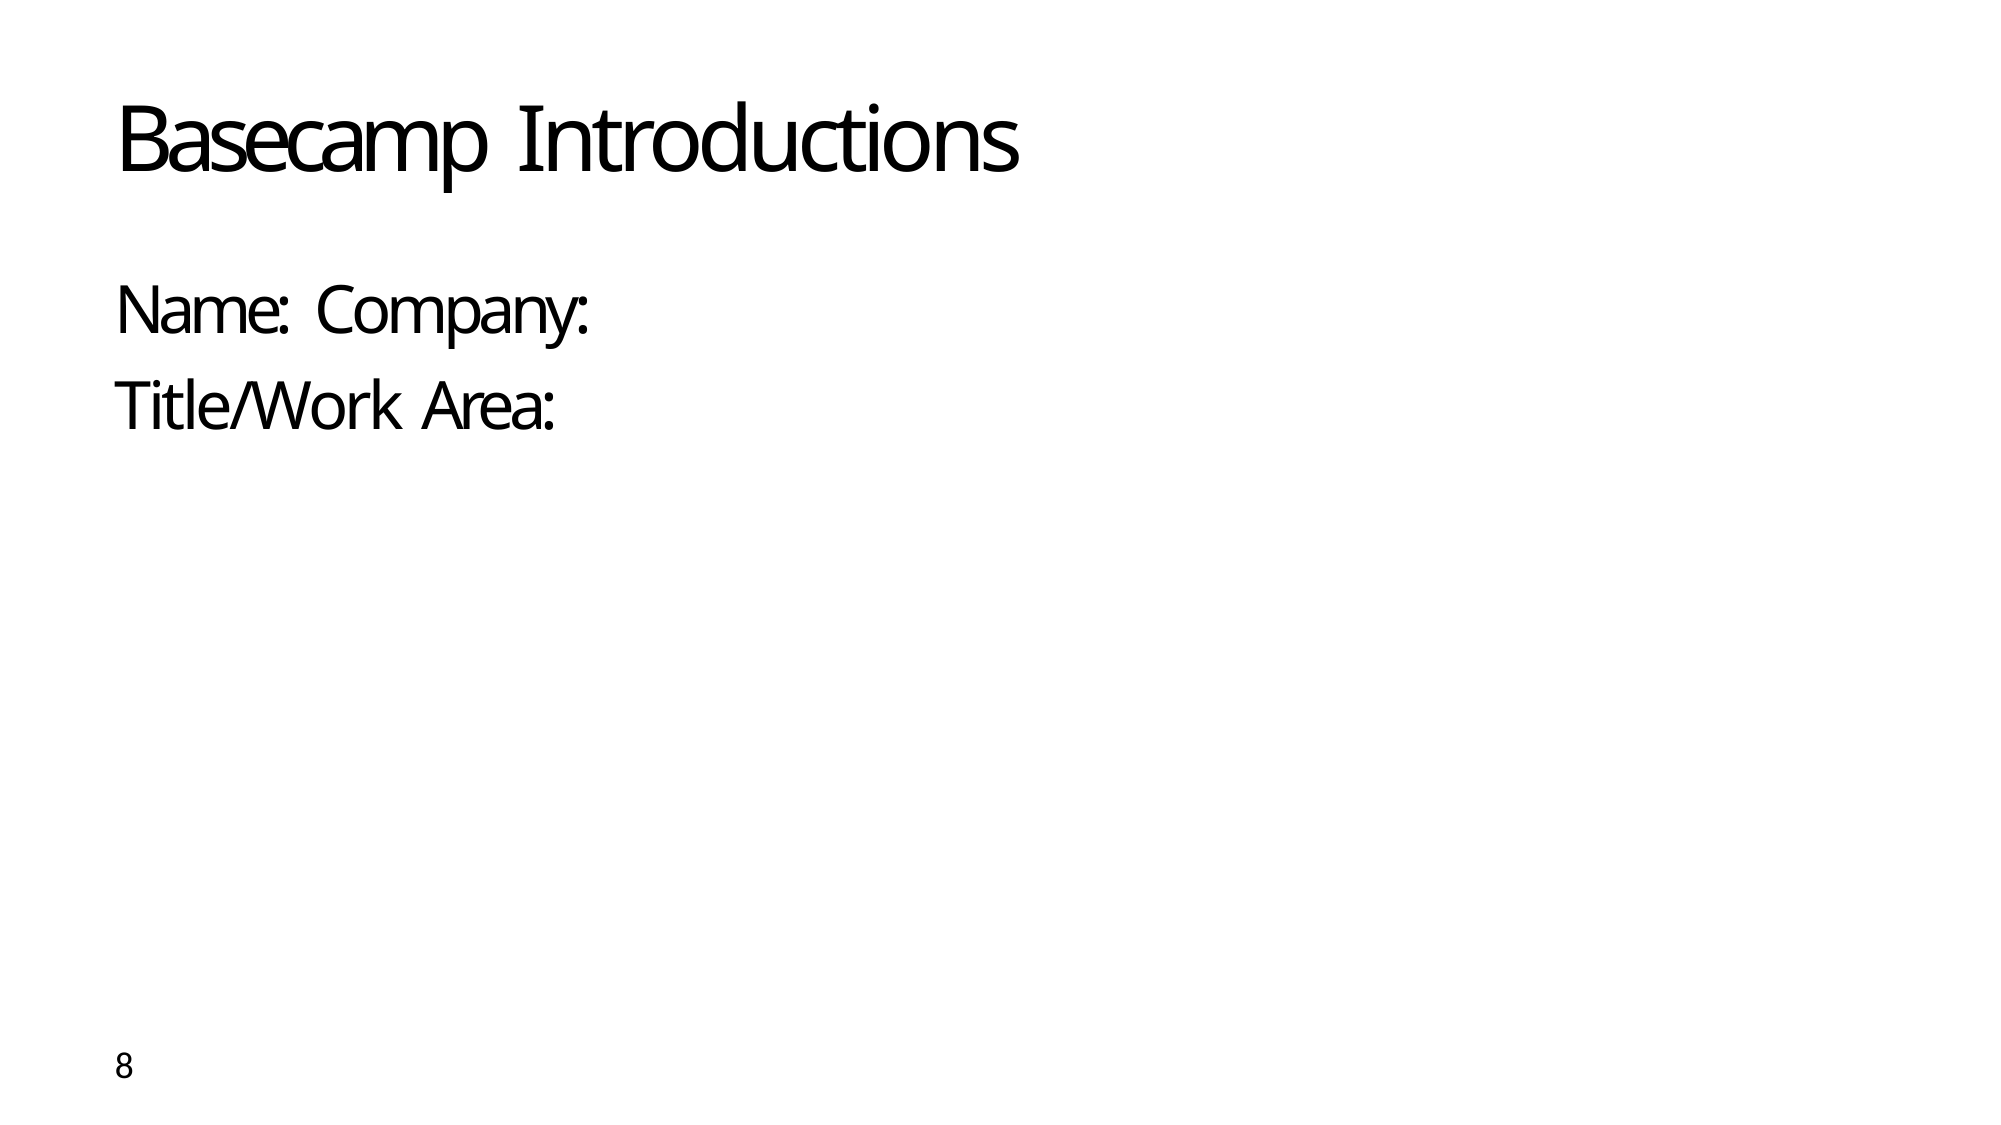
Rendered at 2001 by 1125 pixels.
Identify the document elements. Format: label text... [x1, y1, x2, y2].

text_box 8 [112, 1039, 137, 1087]
text_box Basecamp Introductions [112, 77, 1182, 190]
text_box Name: Company: Title/Work Area: [112, 248, 629, 443]
